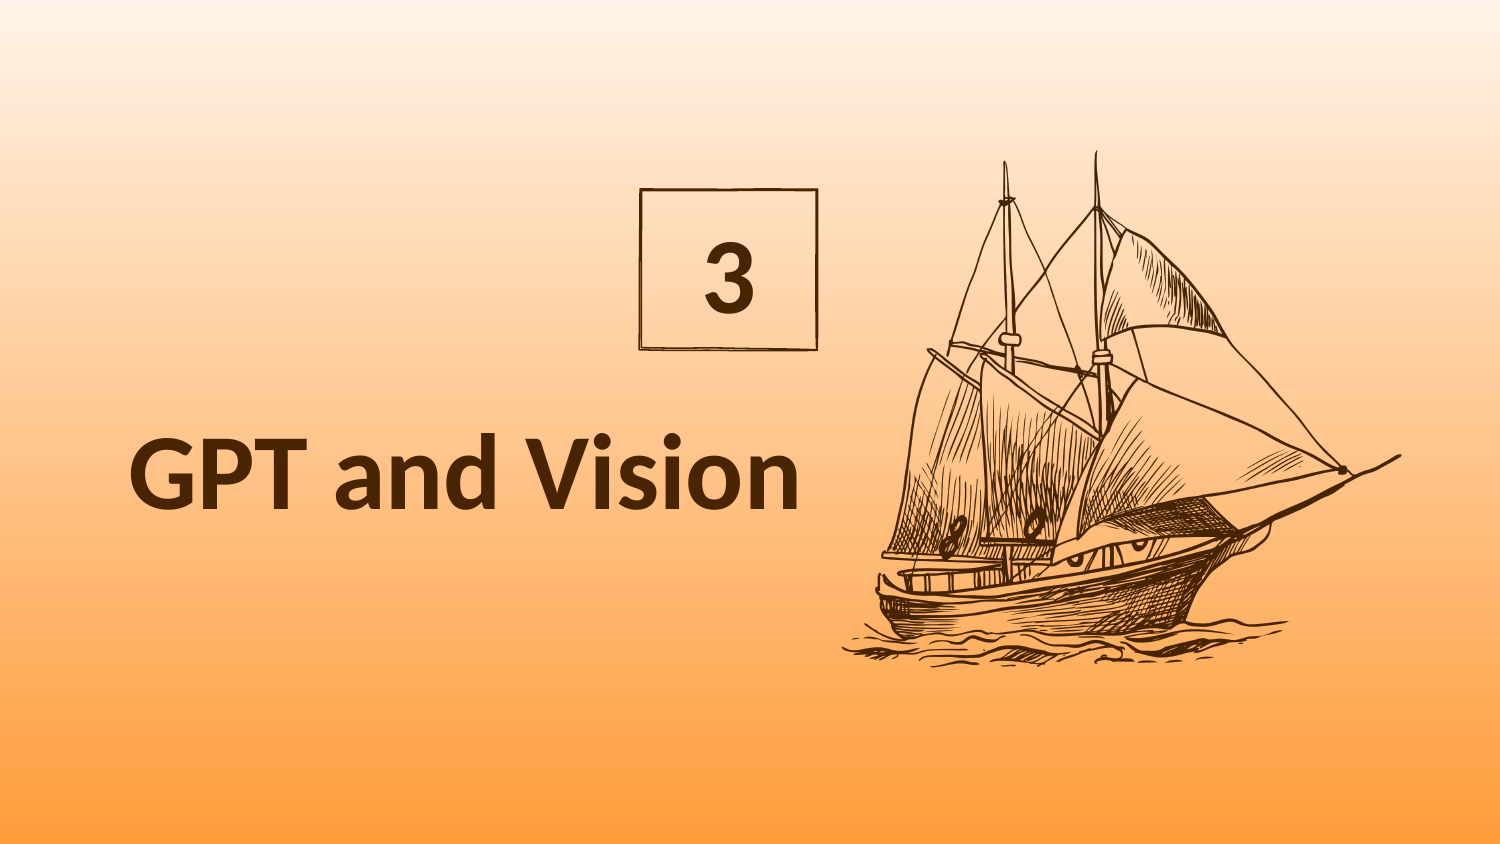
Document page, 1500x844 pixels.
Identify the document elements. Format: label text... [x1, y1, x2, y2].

title GPT and Vision [108, 400, 818, 533]
text_box [642, 339, 816, 349]
title 3 [639, 200, 818, 339]
text_box [639, 339, 818, 351]
text_box [639, 188, 818, 200]
picture [832, 140, 1416, 676]
text_box [642, 191, 816, 200]
